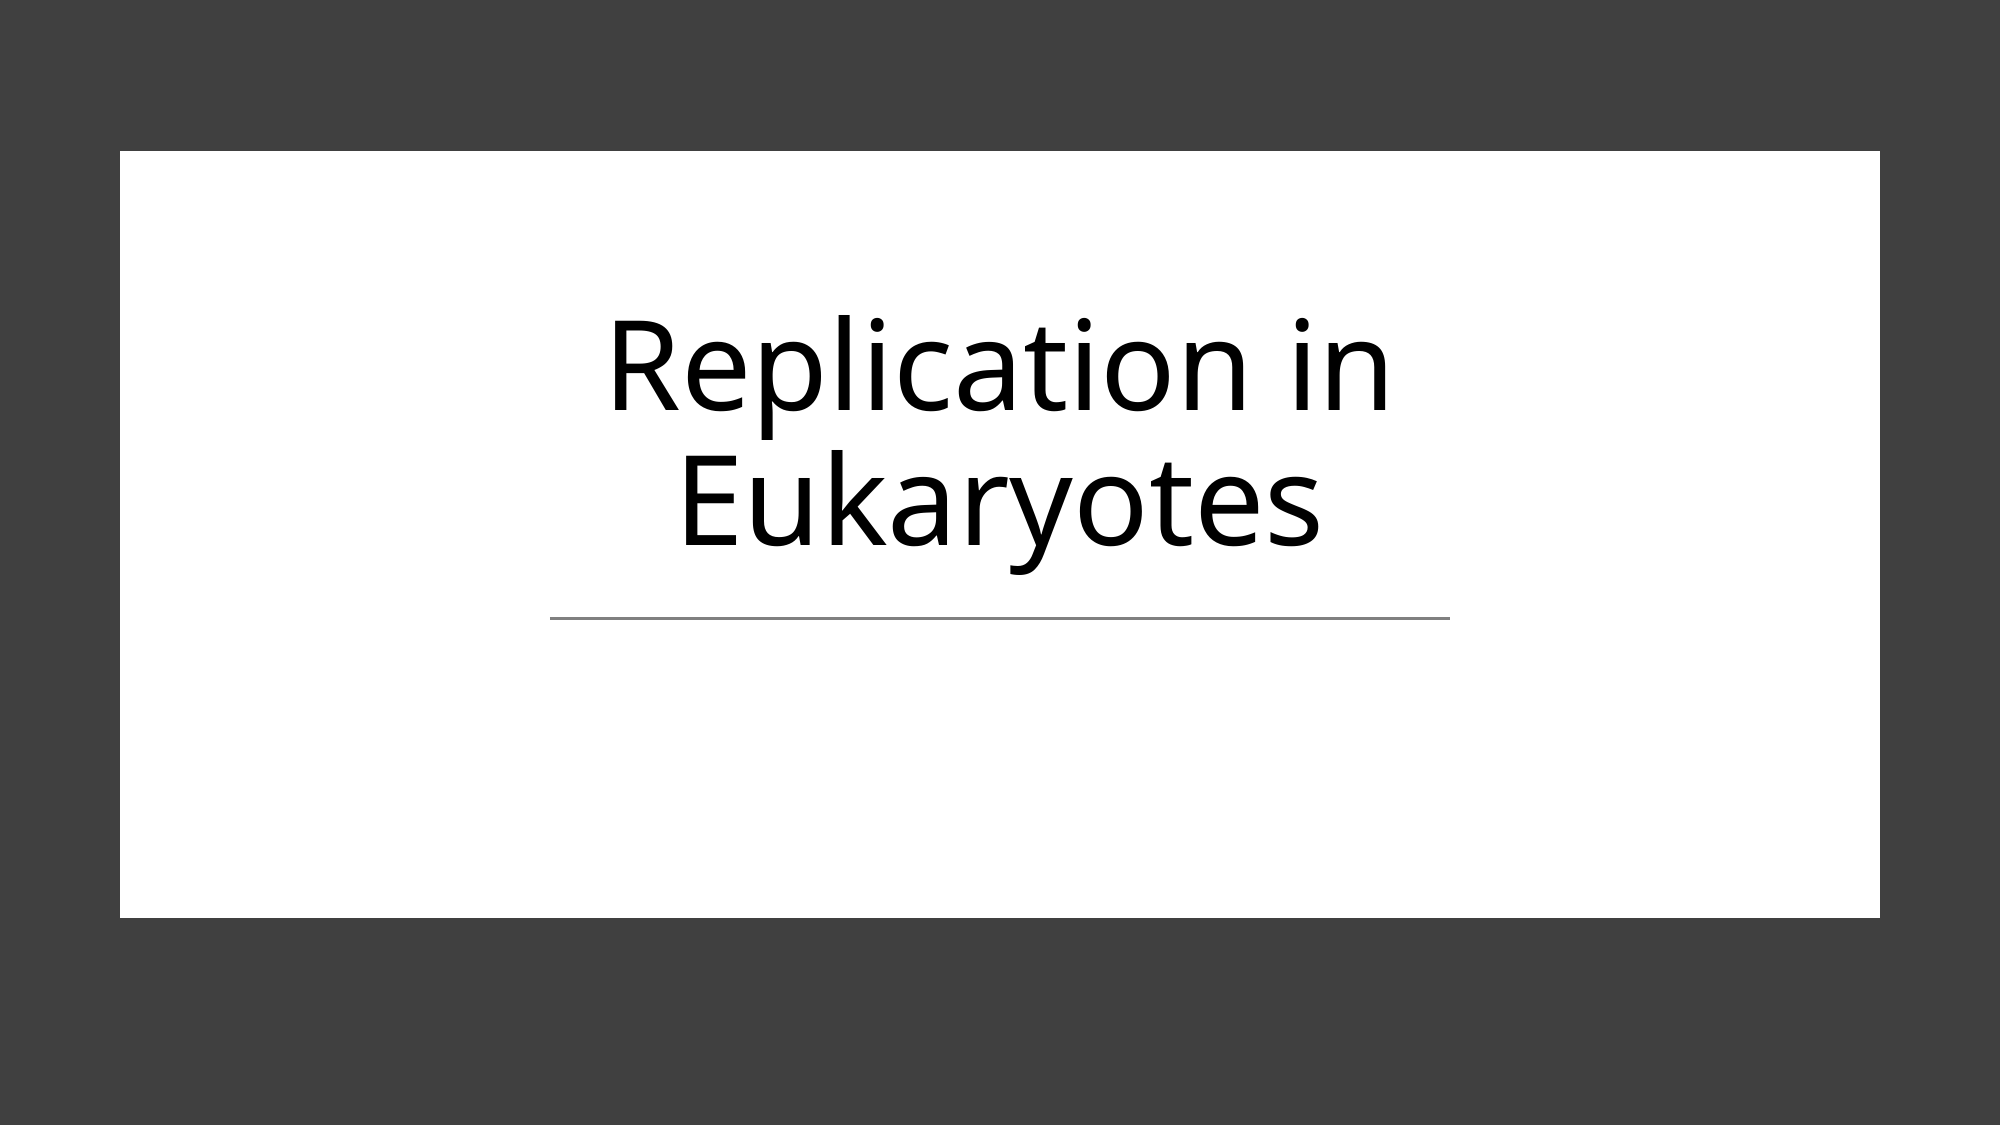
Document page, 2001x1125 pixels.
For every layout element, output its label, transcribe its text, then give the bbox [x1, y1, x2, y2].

title Replication in Eukaryotes [252, 234, 1748, 580]
text_box [0, 0, 2000, 1125]
text_box [129, 160, 1870, 909]
